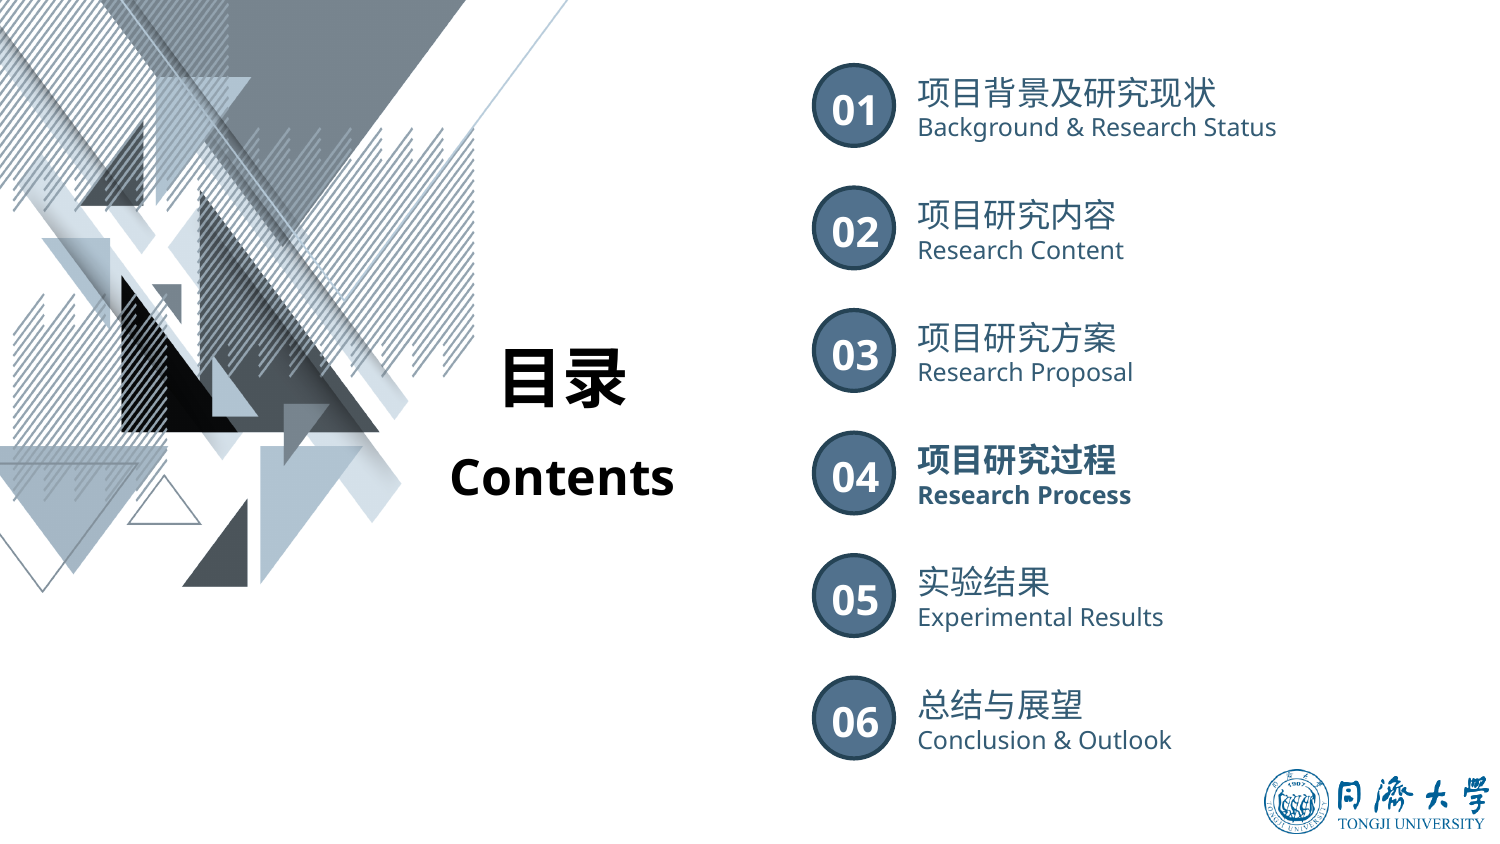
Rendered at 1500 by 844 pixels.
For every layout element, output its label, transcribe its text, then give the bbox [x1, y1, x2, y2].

text_box 目录 Contents [608, 288, 715, 513]
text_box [813, 161, 1322, 276]
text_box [813, 283, 1322, 398]
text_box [813, 38, 1322, 153]
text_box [813, 528, 1322, 643]
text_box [813, 651, 1322, 766]
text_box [813, 406, 1322, 521]
picture [0, 0, 598, 593]
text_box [1264, 769, 1490, 834]
